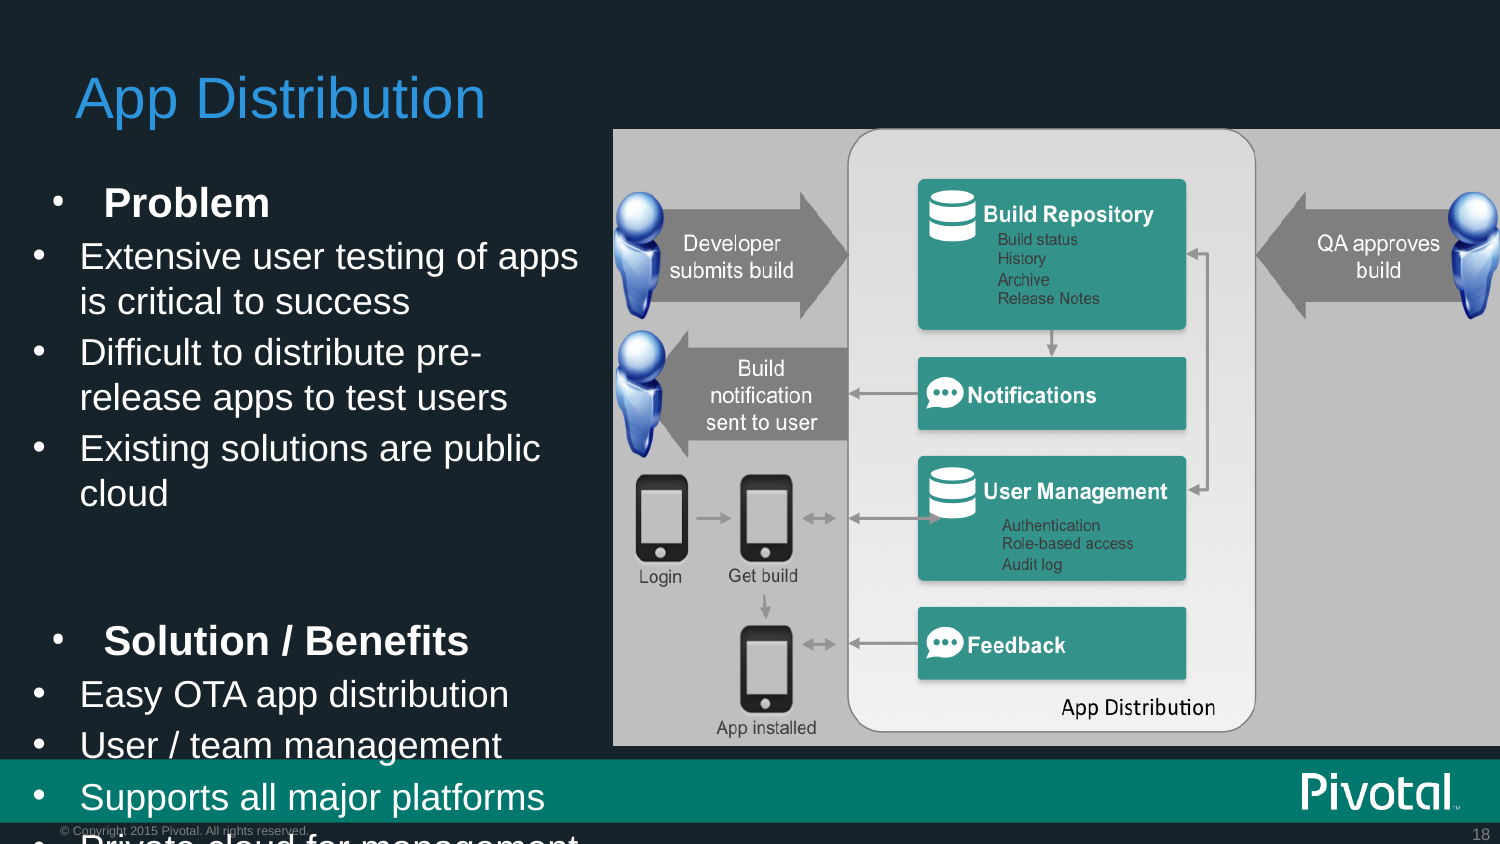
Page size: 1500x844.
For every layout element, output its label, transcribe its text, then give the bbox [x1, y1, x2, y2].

picture [612, 128, 1500, 746]
list Problem Extensive user testing of apps is critical to success Difficult to distribute pre-release apps to test users Existing solutions are public cloud Solution / Benefits Easy OTA app distribution User / team management Supports all major platforms Private cloud for management [17, 160, 598, 786]
picture [1302, 773, 1460, 810]
title App Distribution [60, 53, 1440, 129]
